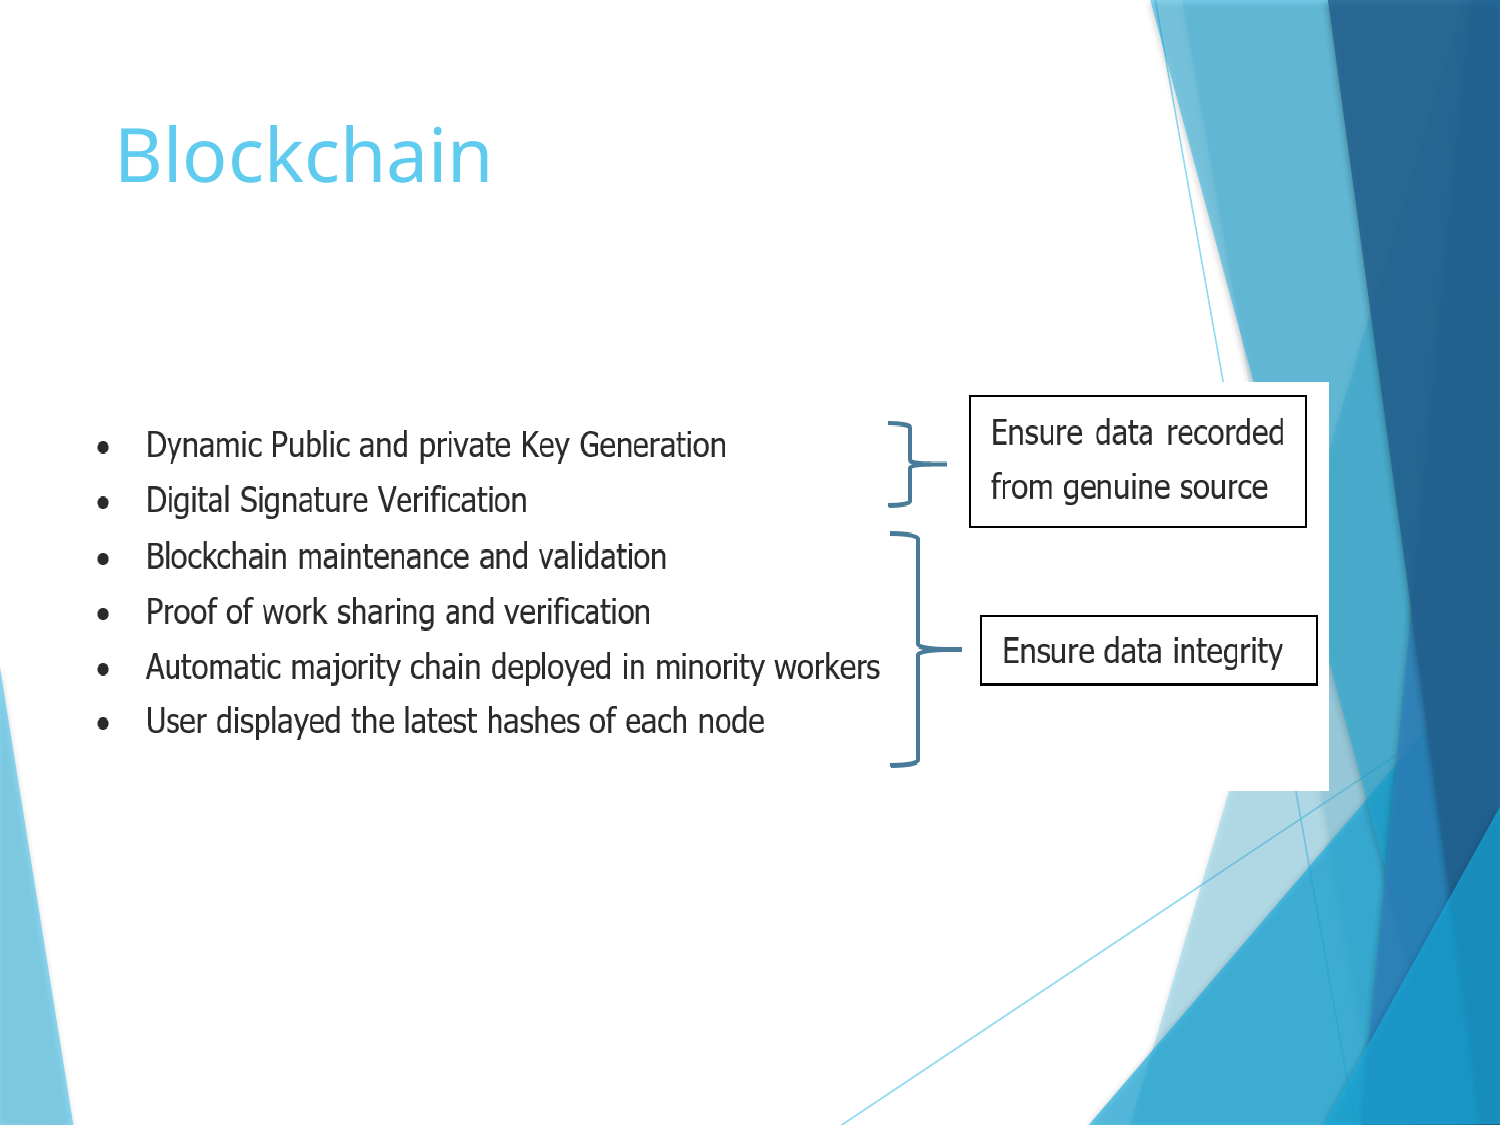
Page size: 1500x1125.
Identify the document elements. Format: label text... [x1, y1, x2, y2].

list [79, 381, 1329, 791]
title Blockchain [99, 99, 1142, 317]
